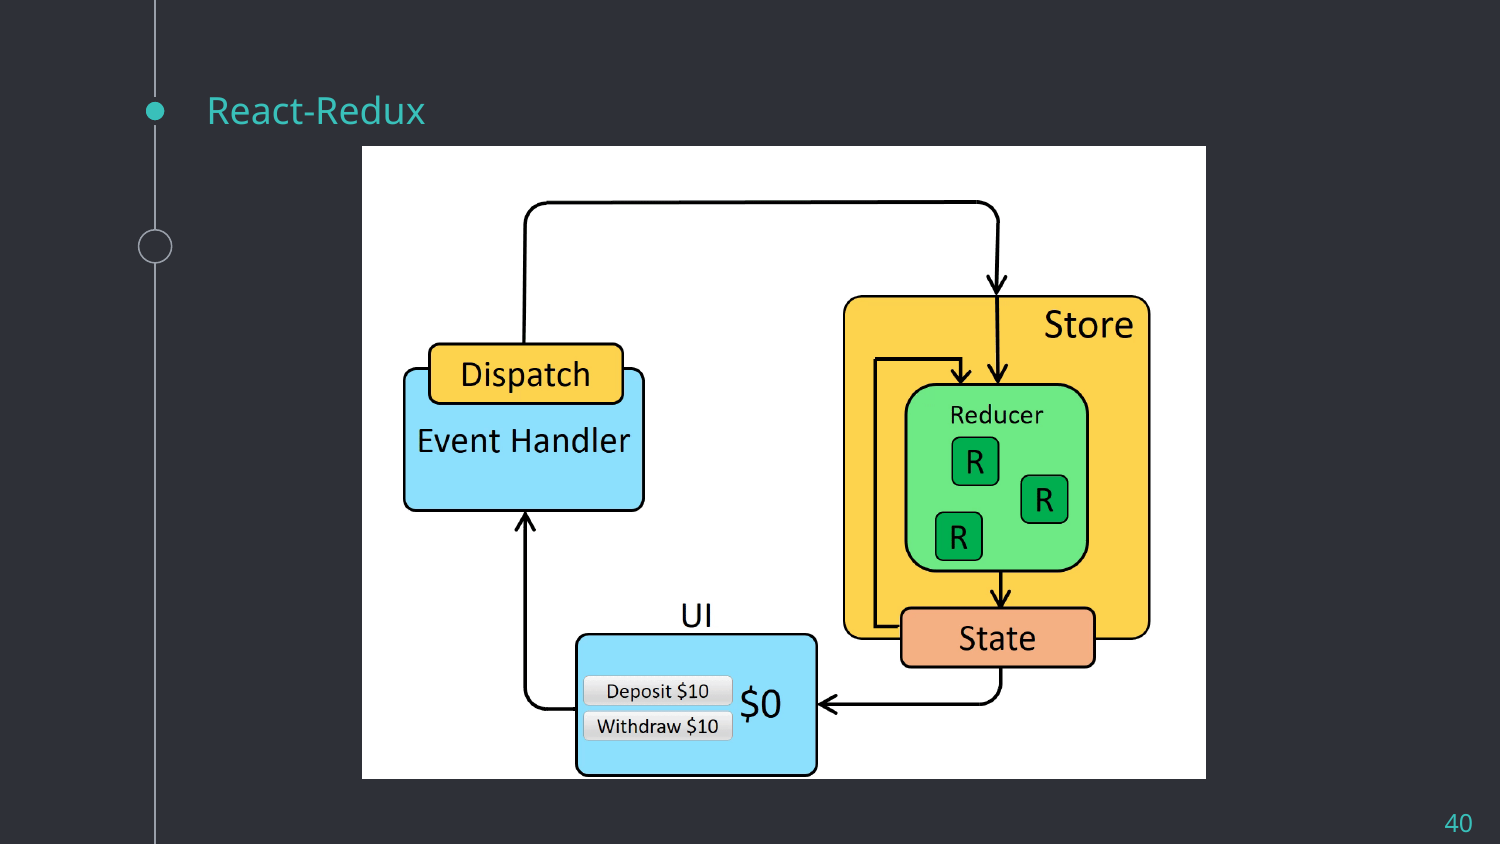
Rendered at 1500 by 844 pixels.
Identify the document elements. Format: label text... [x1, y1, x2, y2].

slide_number 40 [1398, 792, 1489, 844]
picture [362, 146, 1206, 780]
title React-Redux [191, 90, 1317, 147]
